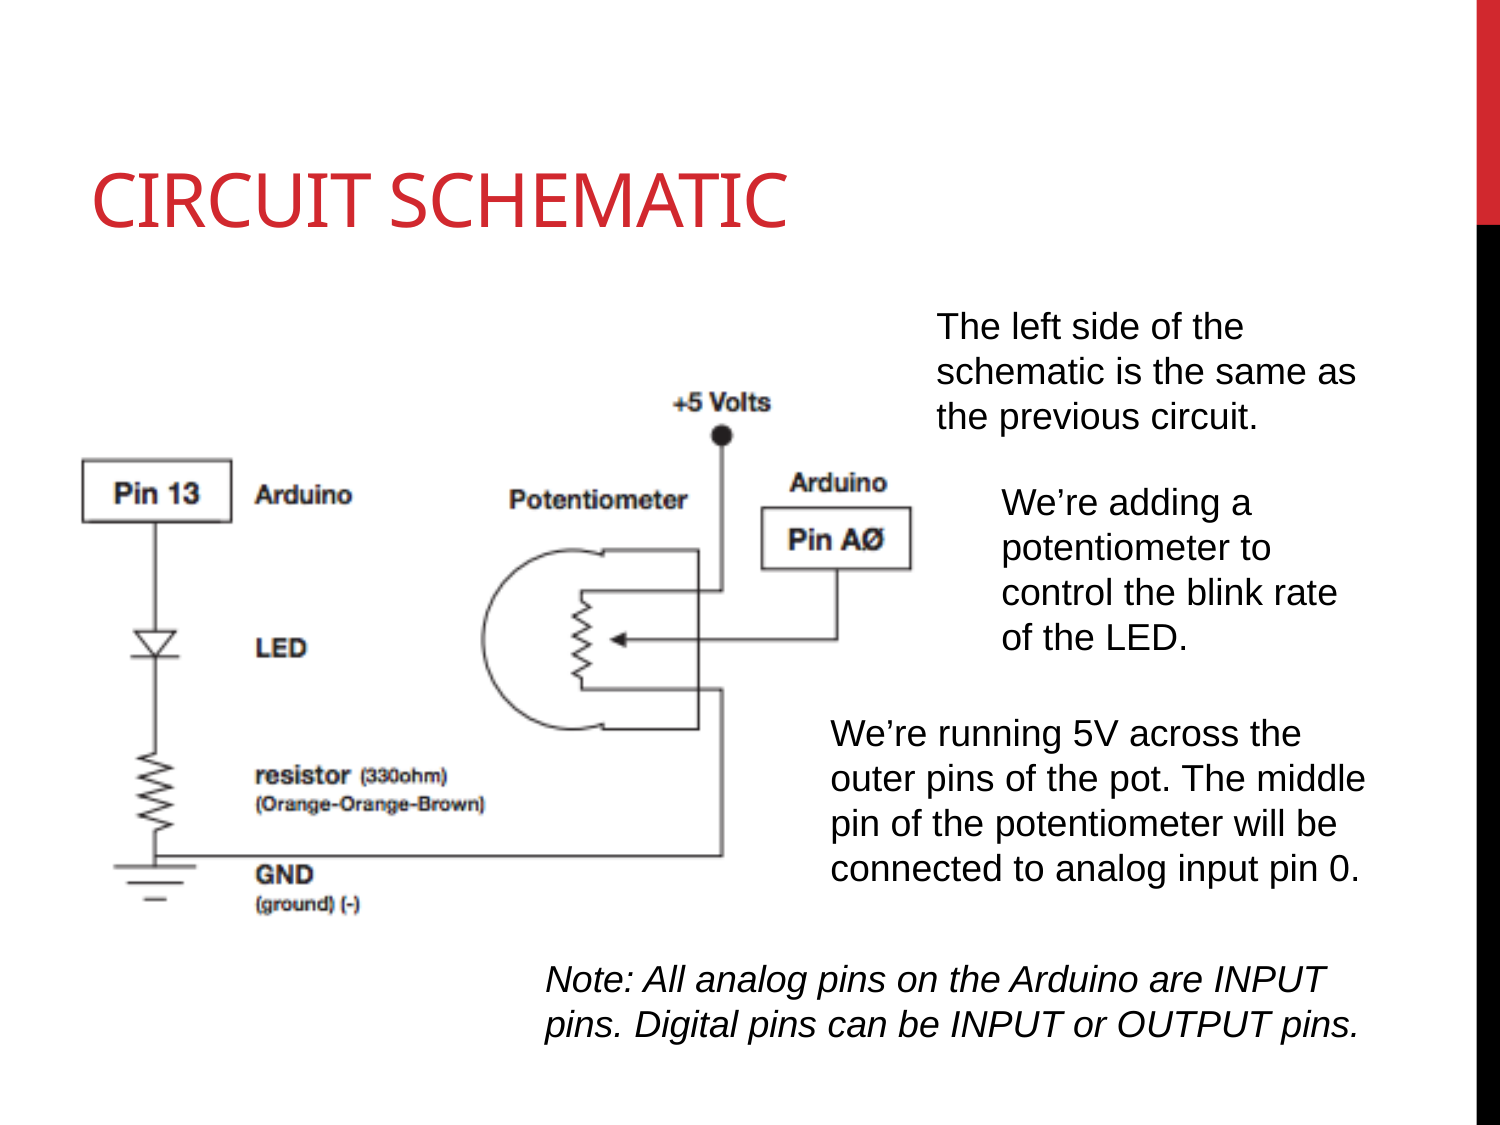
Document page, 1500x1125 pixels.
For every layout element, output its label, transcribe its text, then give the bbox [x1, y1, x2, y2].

text_box We’re adding a potentiometer to control the blink rate of the LED. [986, 470, 1385, 665]
text_box We’re running 5V across the outer pins of the pot. The middle pin of the potentiometer will be connected to analog input pin 0. [931, 701, 1385, 897]
text_box The left side of the schematic is the same as the previous circuit. [921, 294, 1416, 445]
picture [74, 321, 923, 948]
text_box Note: All analog pins on the Arduino are INPUT pins. Digital pins can be INPUT or OUTPUT pins. [530, 947, 1416, 1097]
title Circuit schematic [75, 25, 1025, 250]
